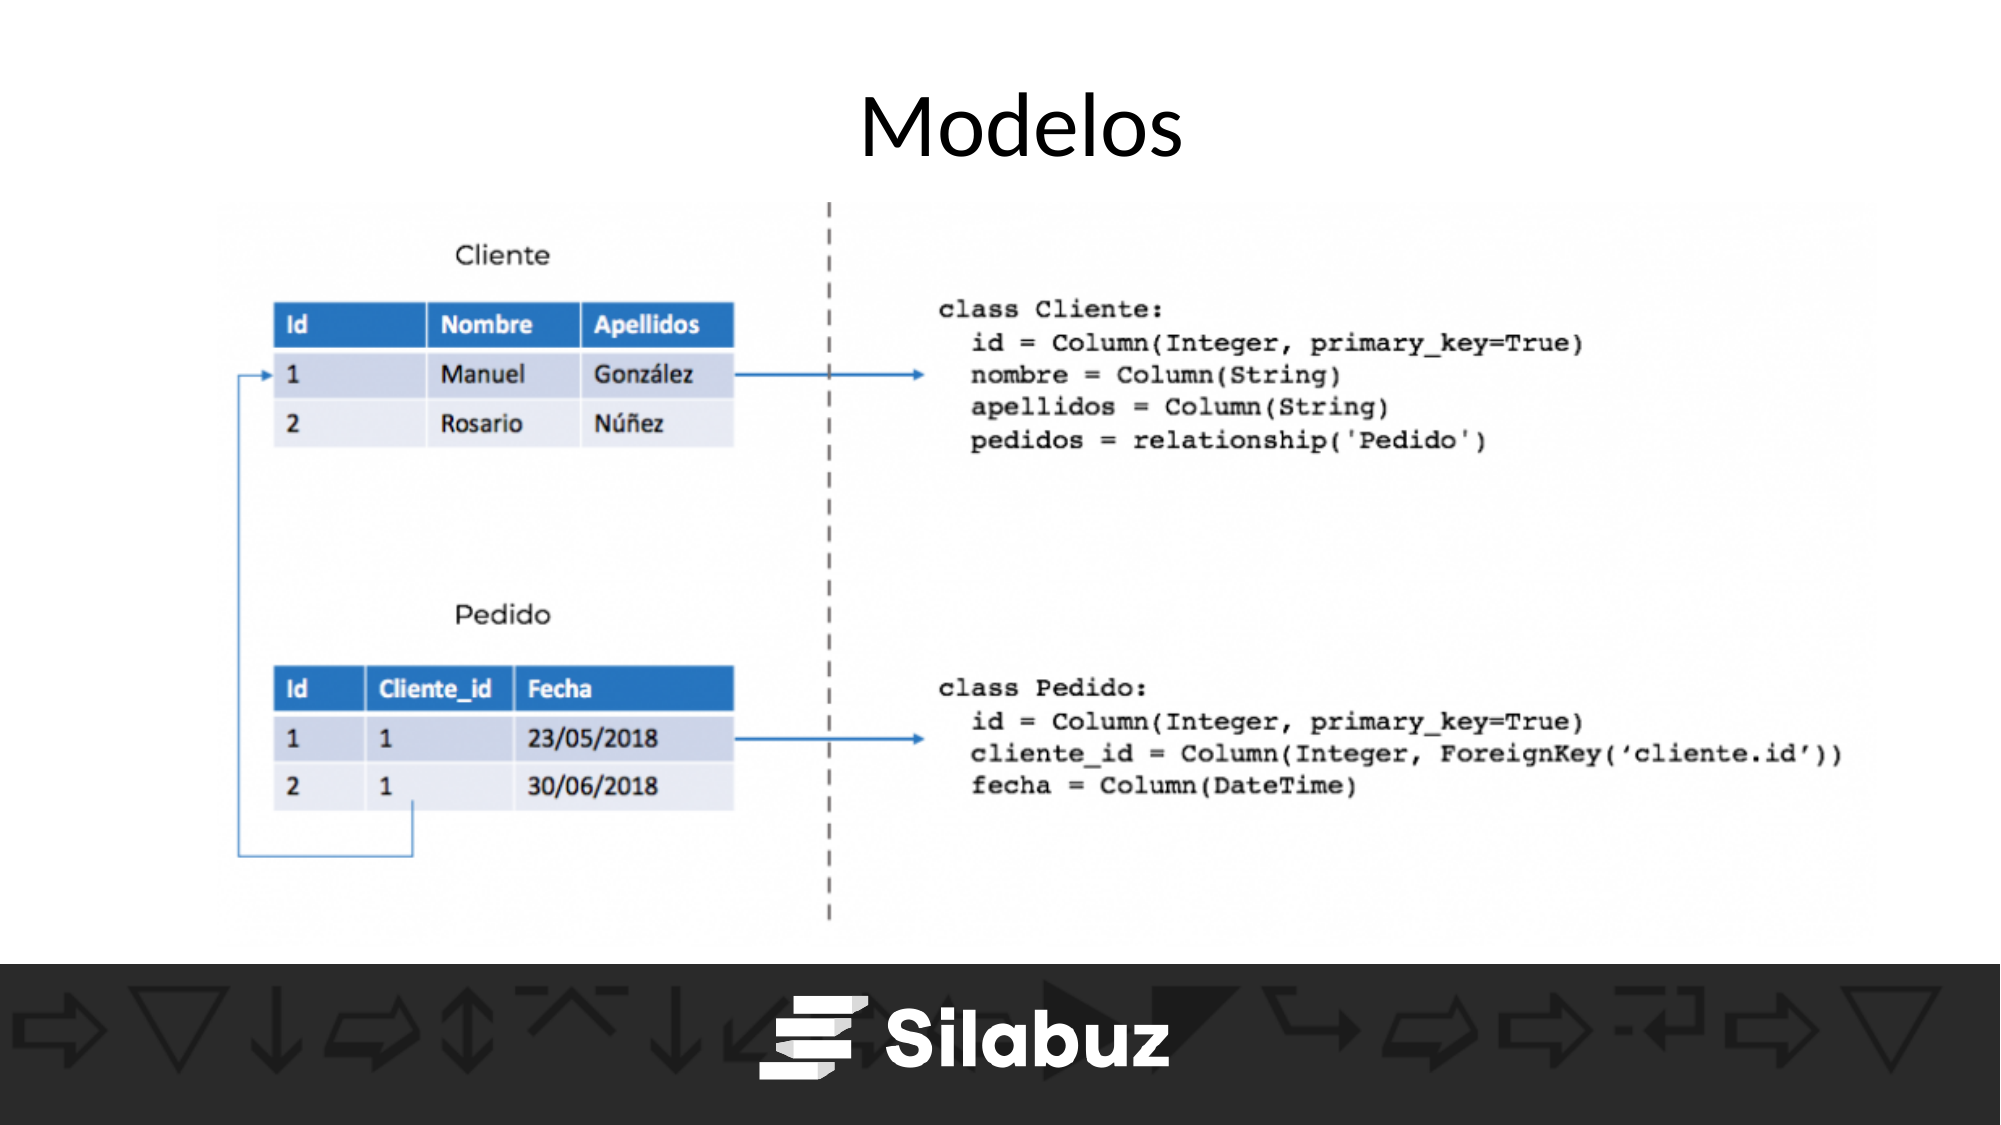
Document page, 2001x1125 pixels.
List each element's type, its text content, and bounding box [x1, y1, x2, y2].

title Modelos [735, 30, 1309, 185]
picture [216, 201, 1877, 947]
picture [0, 964, 2000, 1125]
